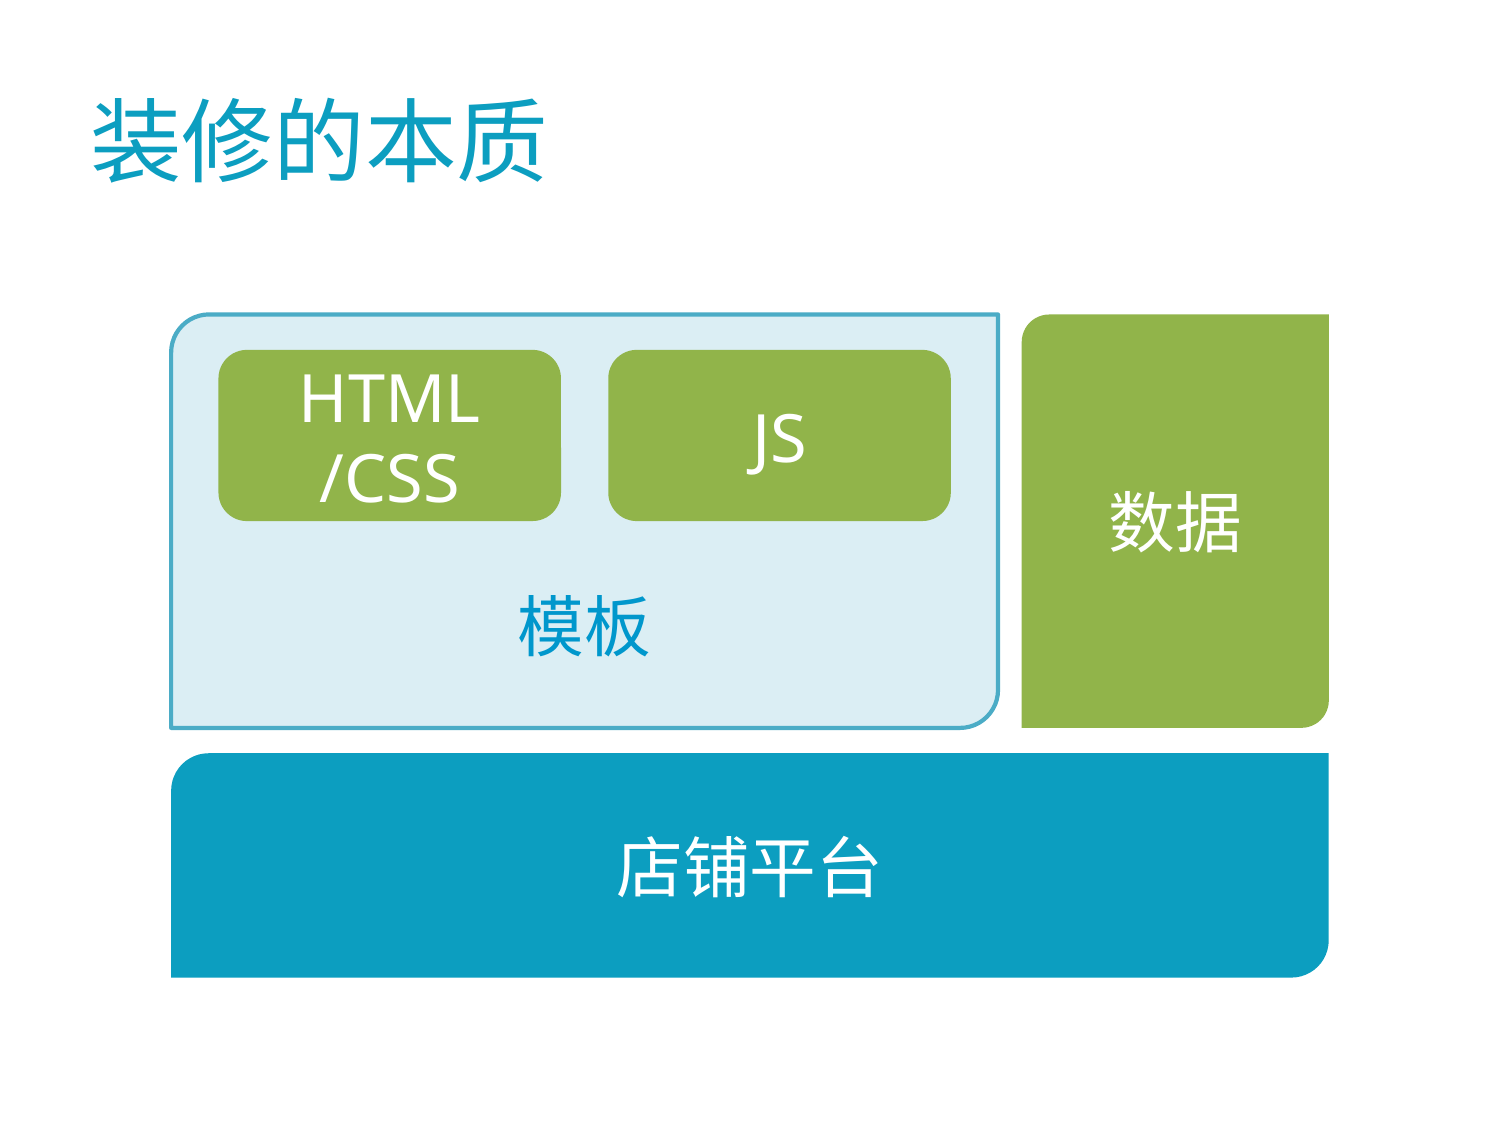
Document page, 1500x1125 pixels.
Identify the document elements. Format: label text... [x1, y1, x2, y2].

text_box 店铺平台 [169, 751, 1331, 980]
text_box 数据 [1019, 312, 1331, 731]
text_box HTML /CSS [216, 347, 564, 524]
title 装修的本质 [75, 45, 1425, 233]
text_box 模板 [169, 312, 1001, 731]
text_box JS [606, 347, 953, 524]
